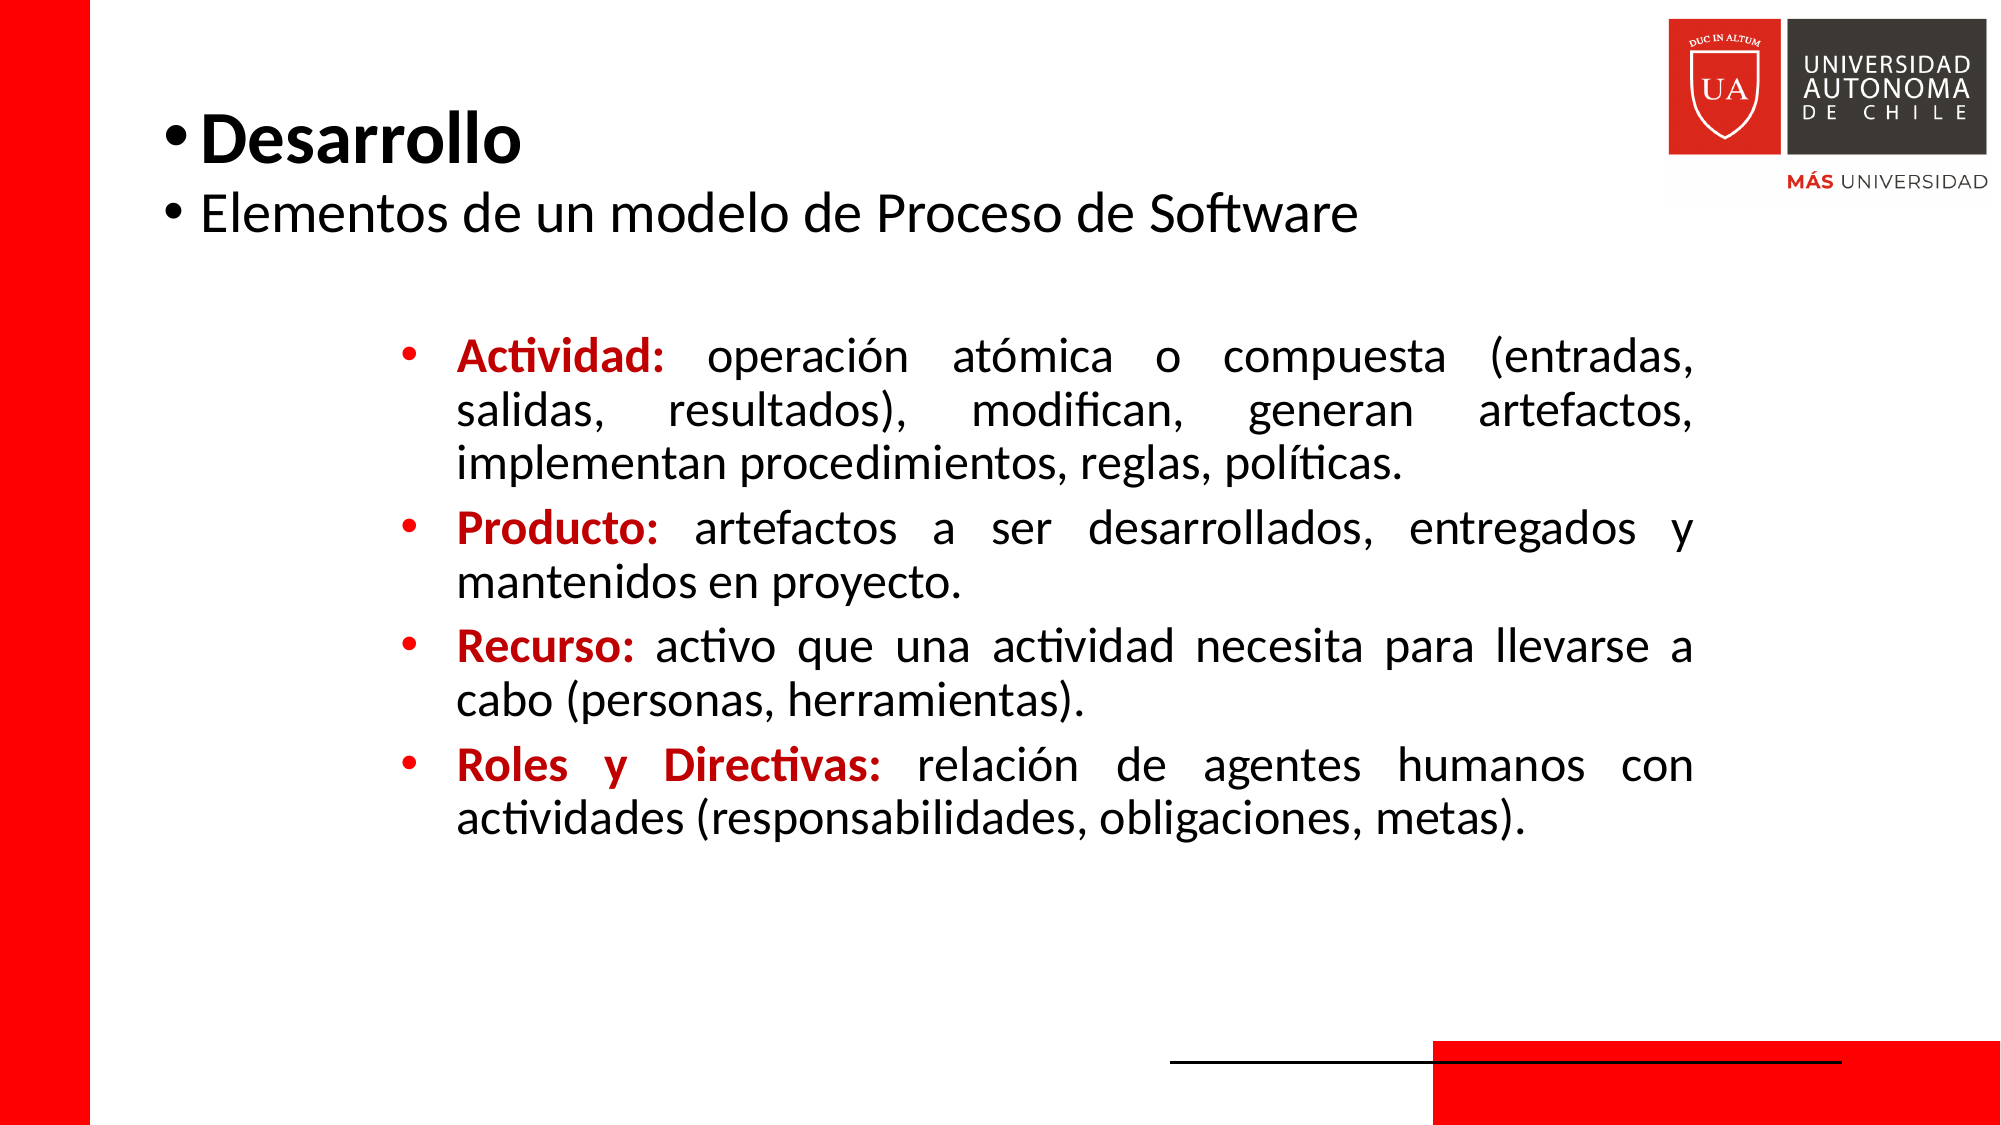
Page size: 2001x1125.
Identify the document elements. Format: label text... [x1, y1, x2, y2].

list Actividad: operación atómica o compuesta (entradas, salidas, resultados), modifican, generan artefactos, implementan procedimientos, reglas, políticas. Producto: artefactos a ser desarrollados, entregados y mantenidos en proyecto. Recurso: activo que una actividad necesita para llevarse a cabo (personas, herramientas). Roles y Directivas: relación de agentes humanos con actividades (responsabilidades, obligaciones, metas). [385, 321, 1711, 970]
slide_number 17 [1493, 1056, 1944, 1117]
title Desarrollo [148, 45, 1048, 174]
picture [1662, 14, 1994, 210]
list Elementos de un modelo de Proceso de Software [148, 174, 1473, 280]
